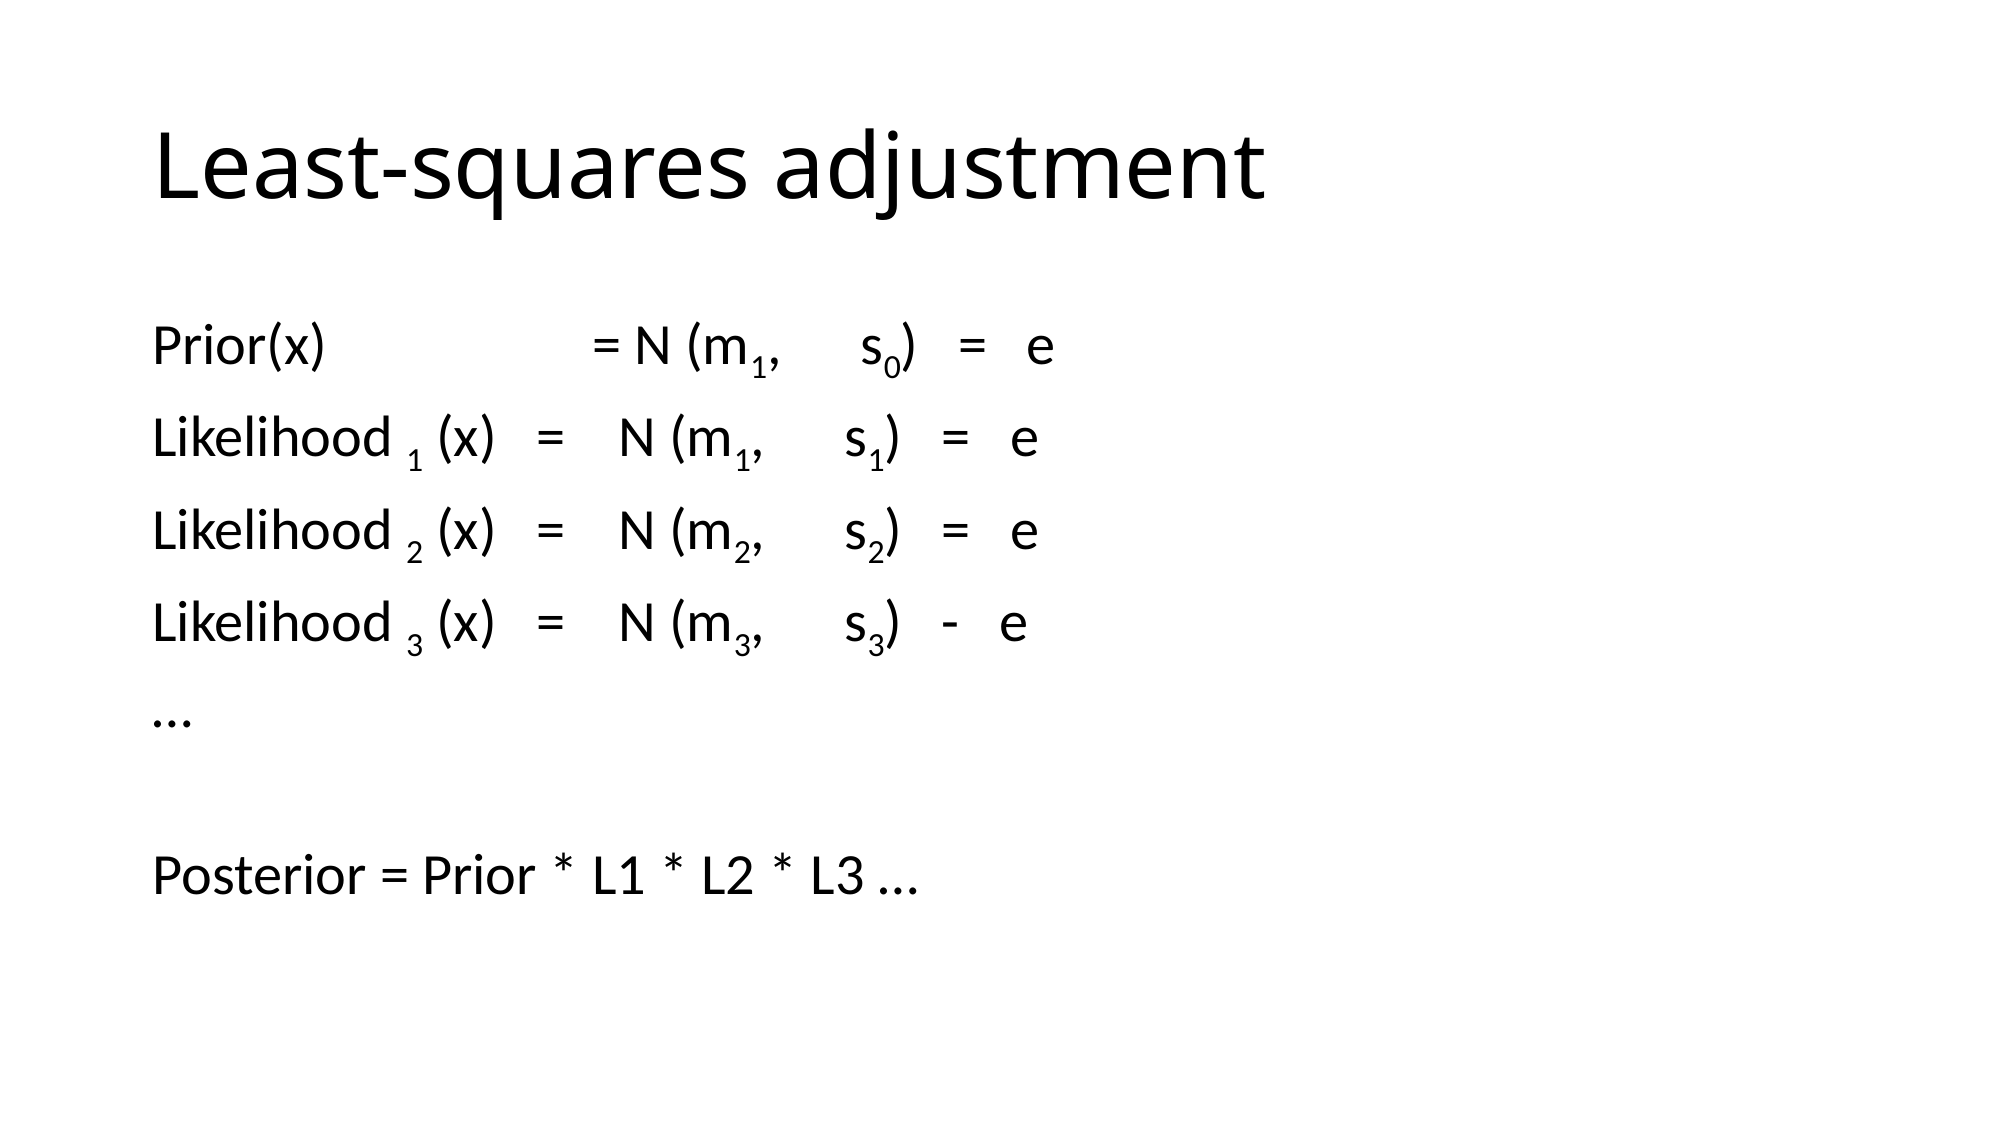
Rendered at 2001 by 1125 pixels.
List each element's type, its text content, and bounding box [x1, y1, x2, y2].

title Least-squares adjustment [137, 59, 1863, 278]
